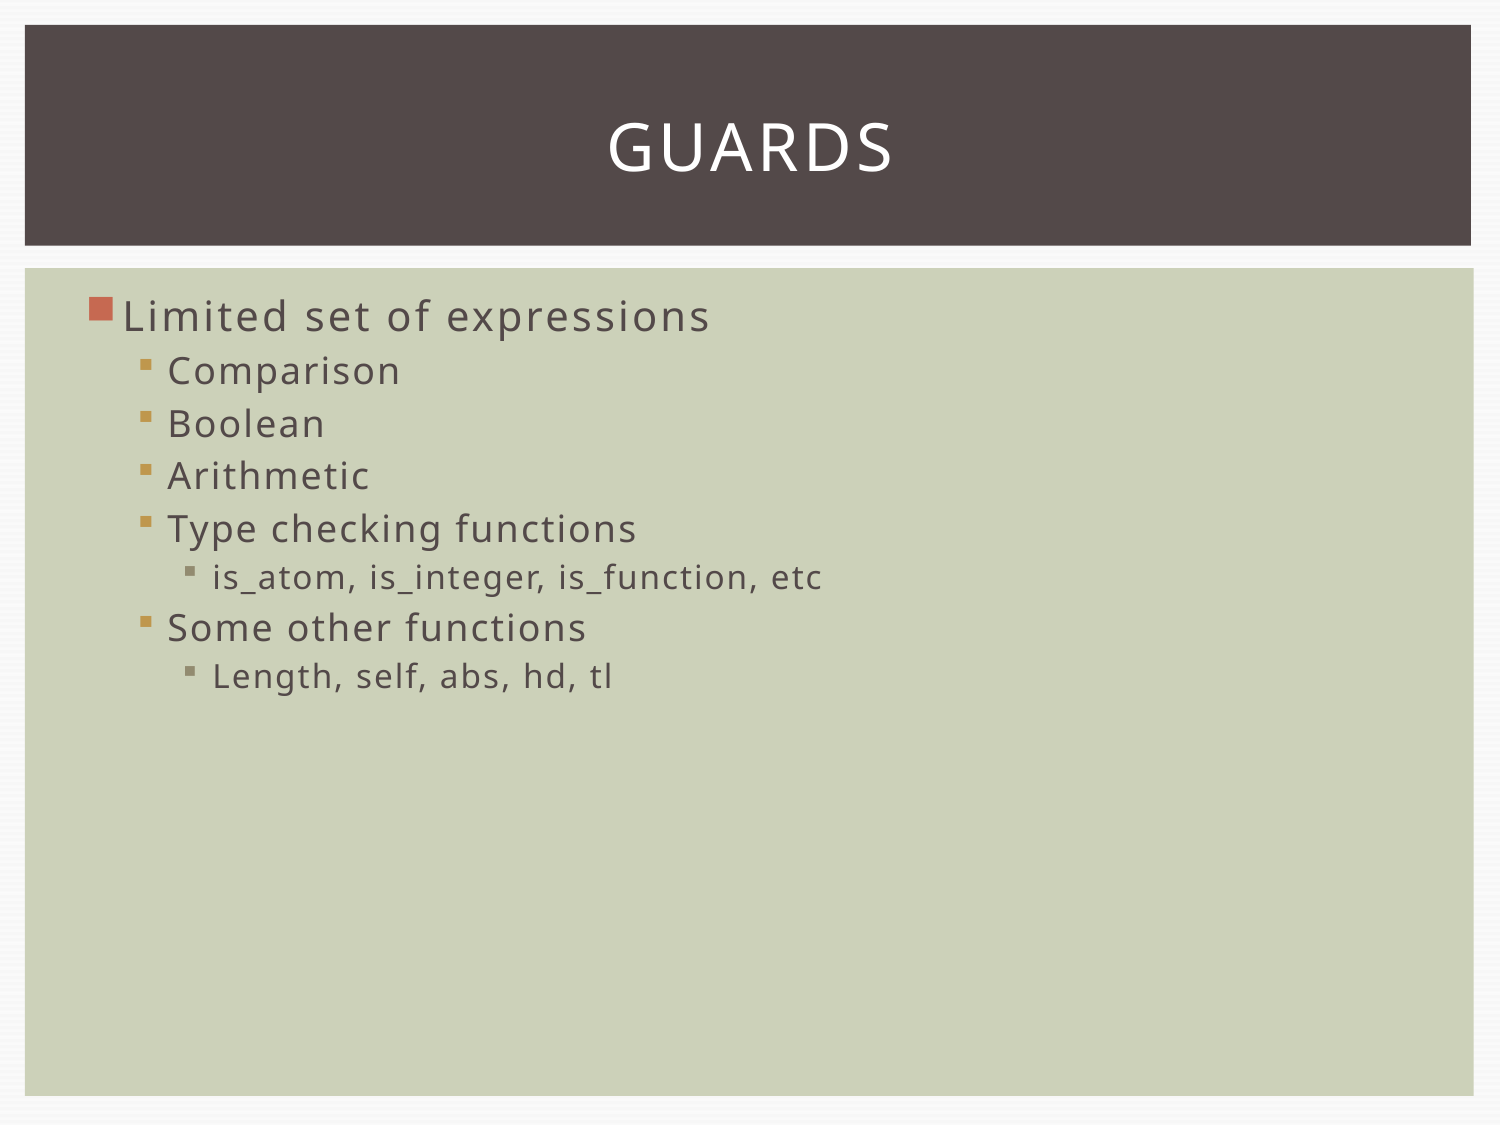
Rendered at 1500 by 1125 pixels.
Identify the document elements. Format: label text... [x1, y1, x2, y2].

title GUARDS [62, 58, 1438, 232]
list Limited set of expressions Comparison Boolean Arithmetic Type checking functions is_atom, is_integer, is_function, etc Some other functions Length, self, abs, hd, tl [62, 281, 1442, 1005]
